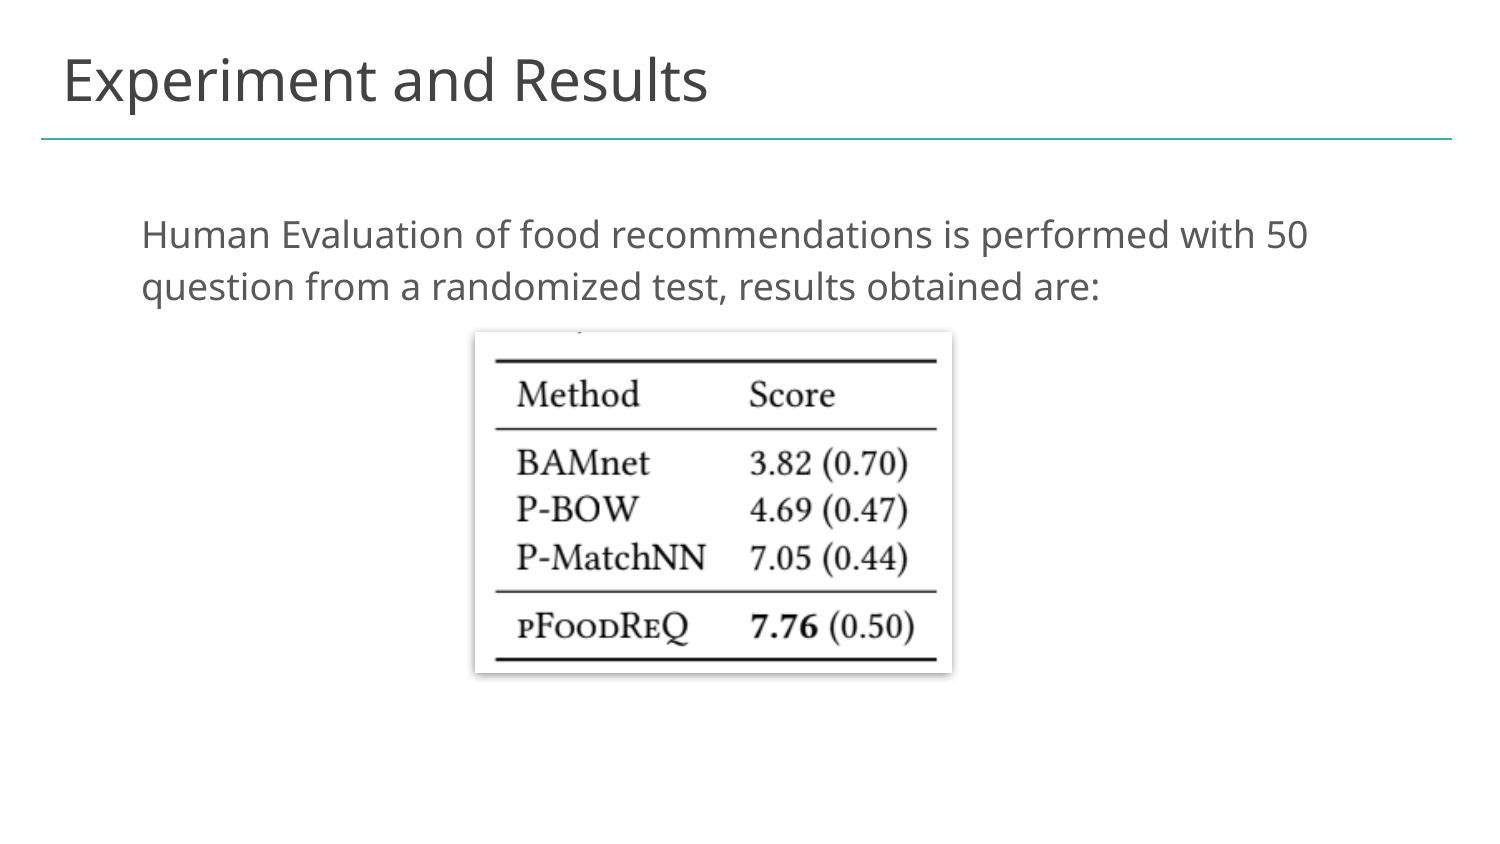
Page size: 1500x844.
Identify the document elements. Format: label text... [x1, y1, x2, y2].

list Human Evaluation of food recommendations is performed with 50 question from a randomized test, results obtained are: [51, 189, 1449, 750]
picture [475, 332, 952, 674]
title Experiment and Results [47, 27, 1446, 122]
